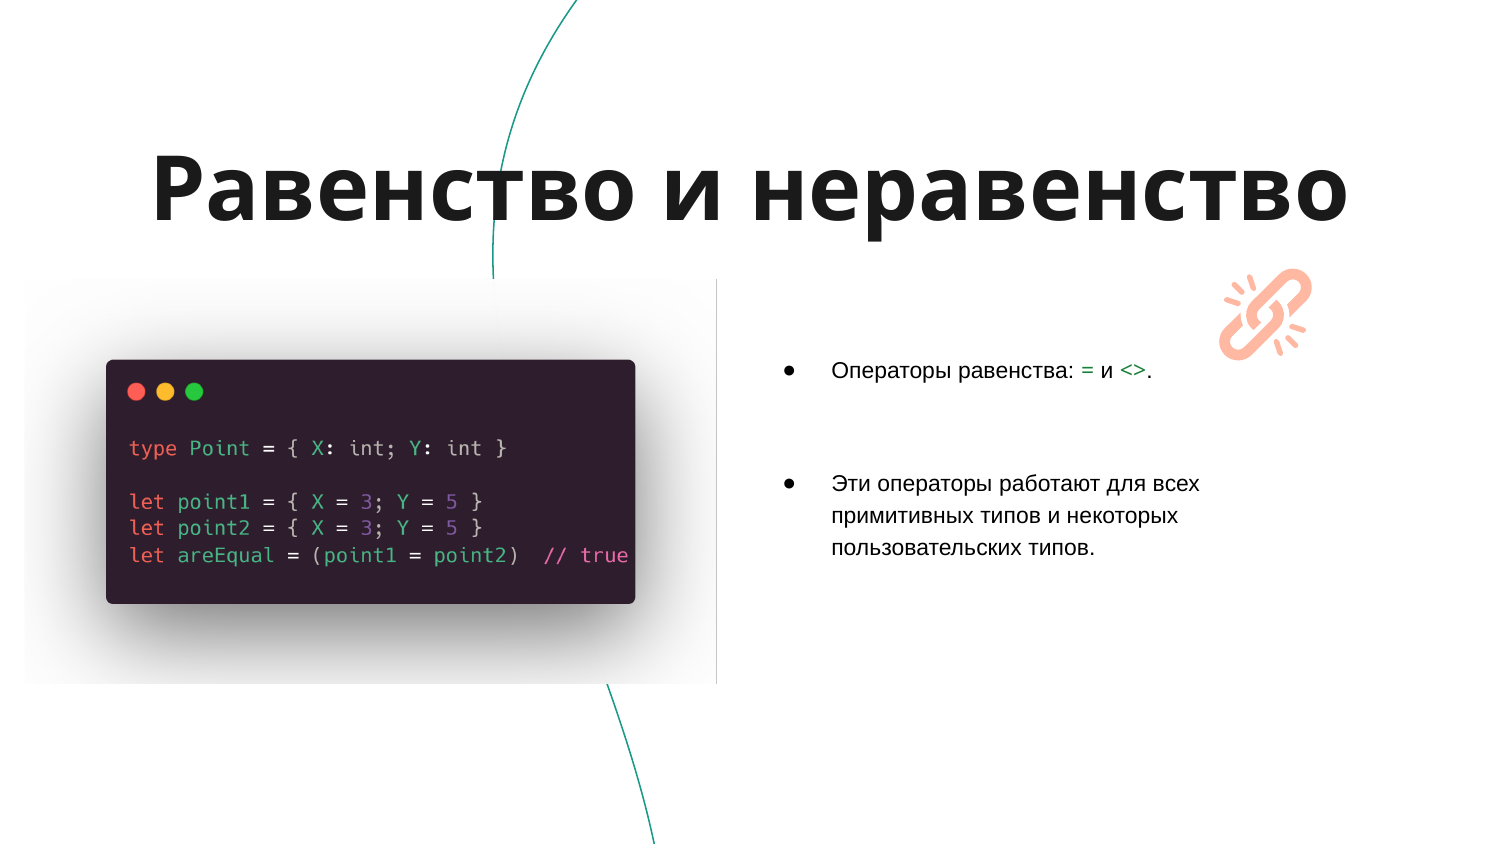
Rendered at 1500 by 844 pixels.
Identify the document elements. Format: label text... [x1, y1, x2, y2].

picture [24, 278, 717, 685]
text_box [1217, 268, 1314, 361]
title Равенство и неравенство [62, 115, 1438, 254]
subtitle Операторы равенства: = и <>. Эти операторы работают для всех примитивных типов и некоторых пользовательских типов. [741, 284, 1314, 672]
